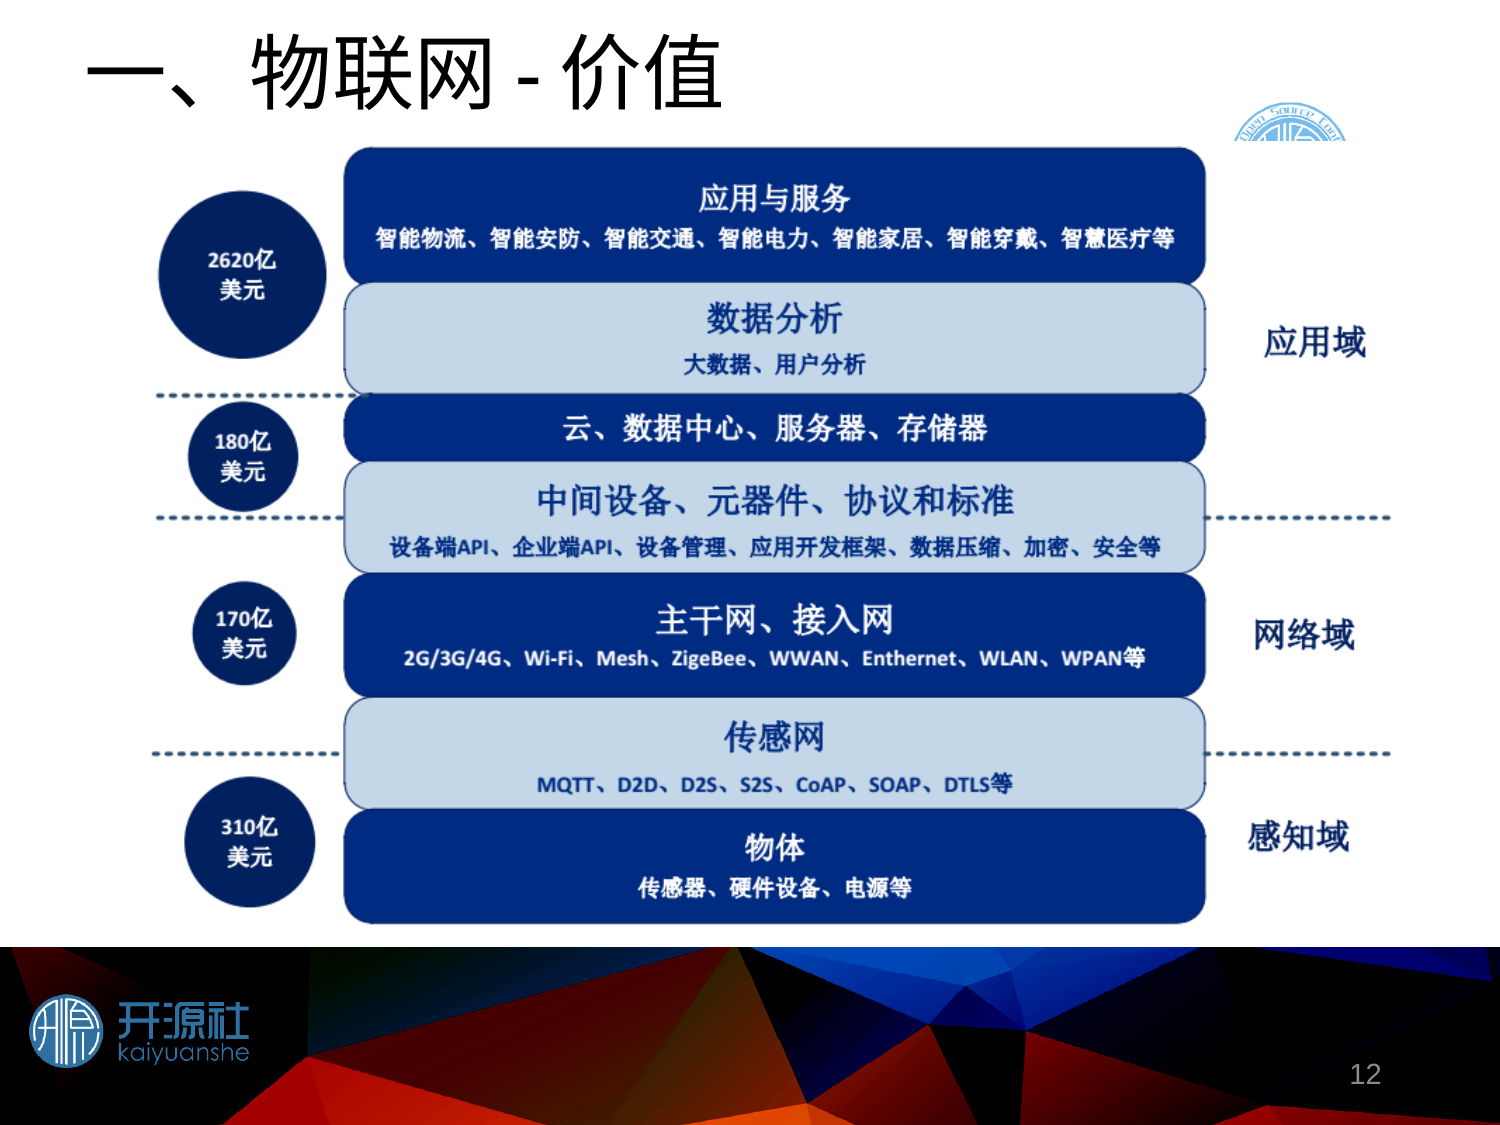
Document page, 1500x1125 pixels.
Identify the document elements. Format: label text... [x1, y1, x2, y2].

picture [1199, 81, 1397, 141]
slide_number 12 [1059, 1042, 1397, 1103]
picture [0, 947, 1500, 1125]
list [134, 141, 1448, 930]
title 一、物联网-价值 [69, 25, 1364, 130]
